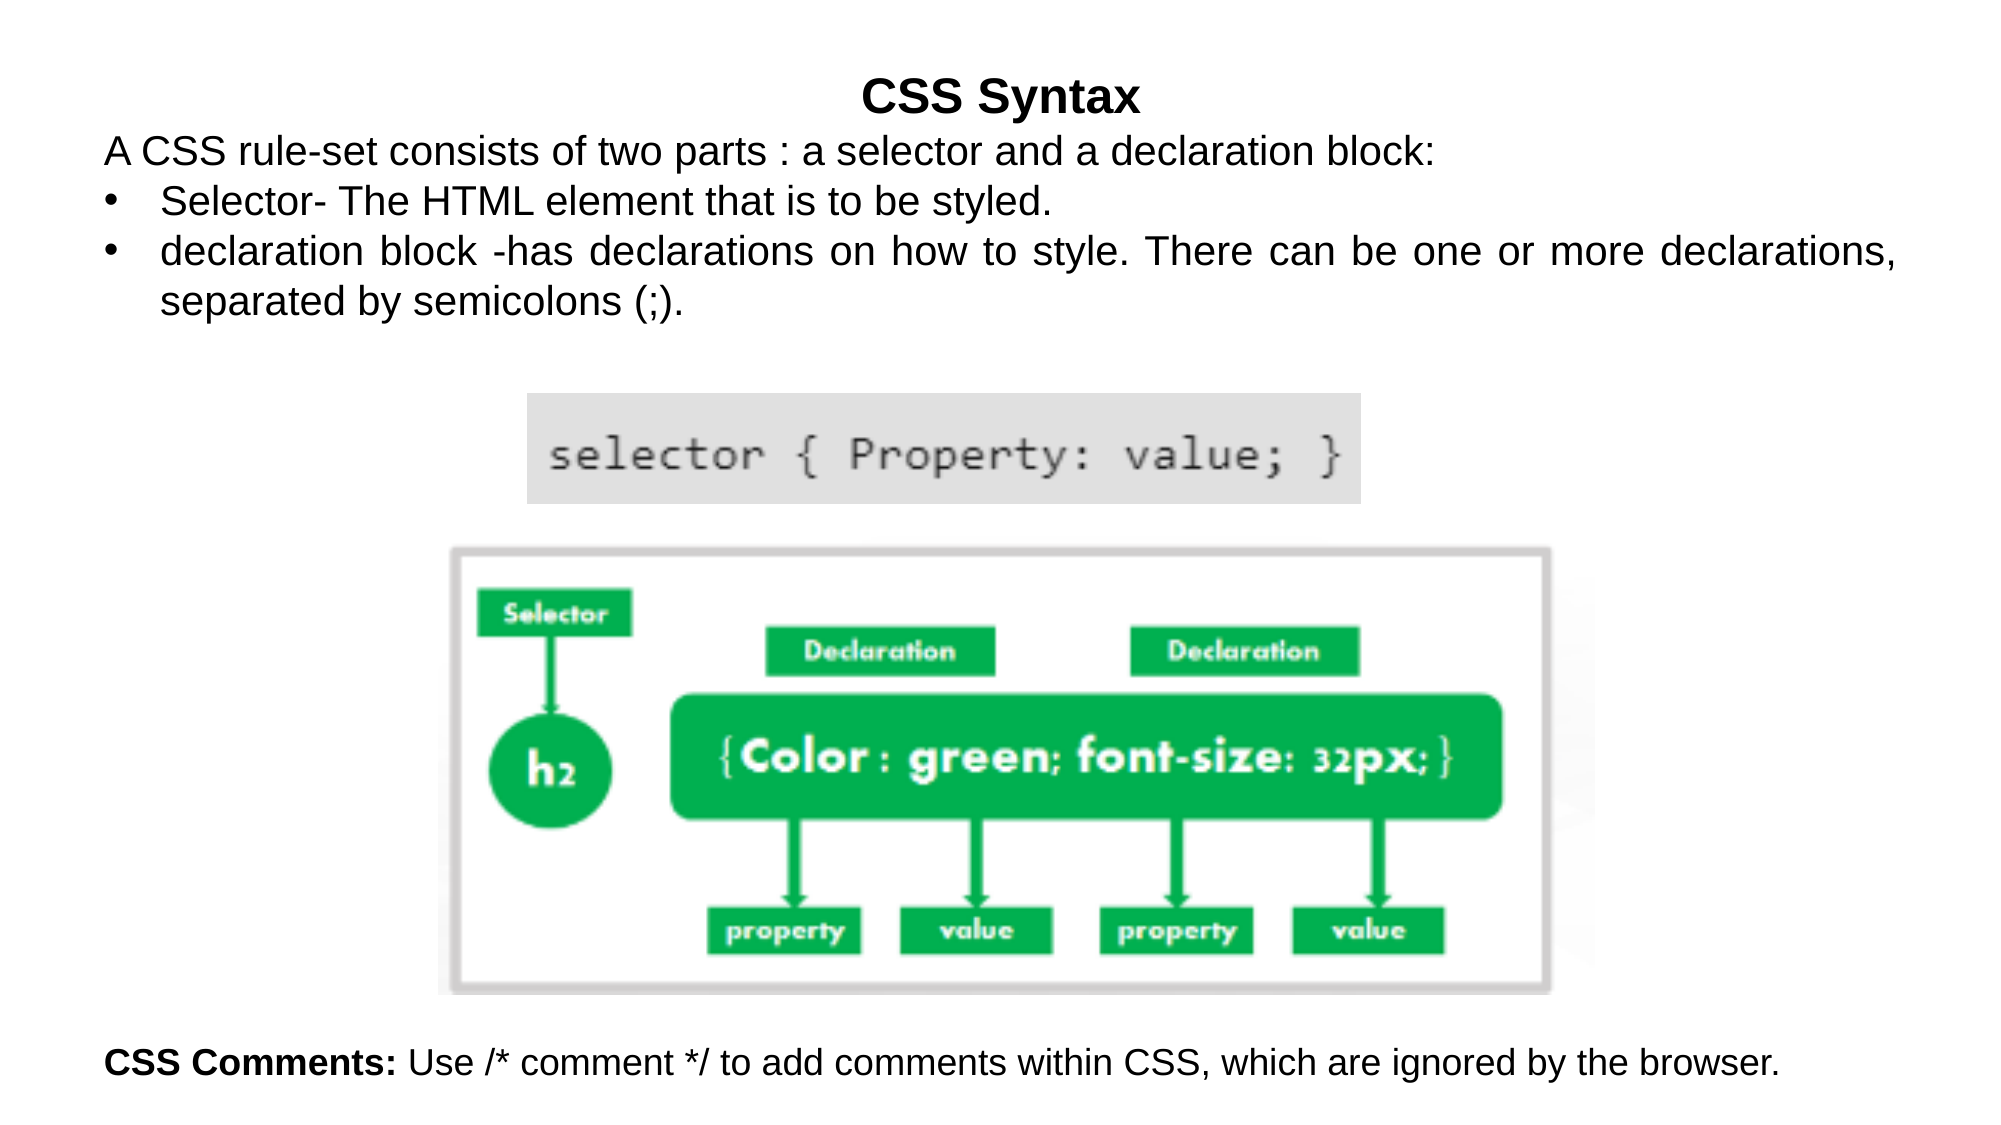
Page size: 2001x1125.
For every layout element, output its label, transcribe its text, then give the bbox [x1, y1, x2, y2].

picture [438, 536, 1595, 995]
picture [527, 392, 1361, 504]
text_box CSS Syntax A CSS rule-set consists of two parts : a selector and a declaration block: Selector- The HTML element that is to be styled. declaration block -has declarations on how to style. There can be one or more declarations, separated by semicolons (;). [89, 56, 1913, 332]
text_box CSS Comments: Use /* comment */ to add comments within CSS, which are ignored by the browser. [89, 1008, 1913, 1091]
